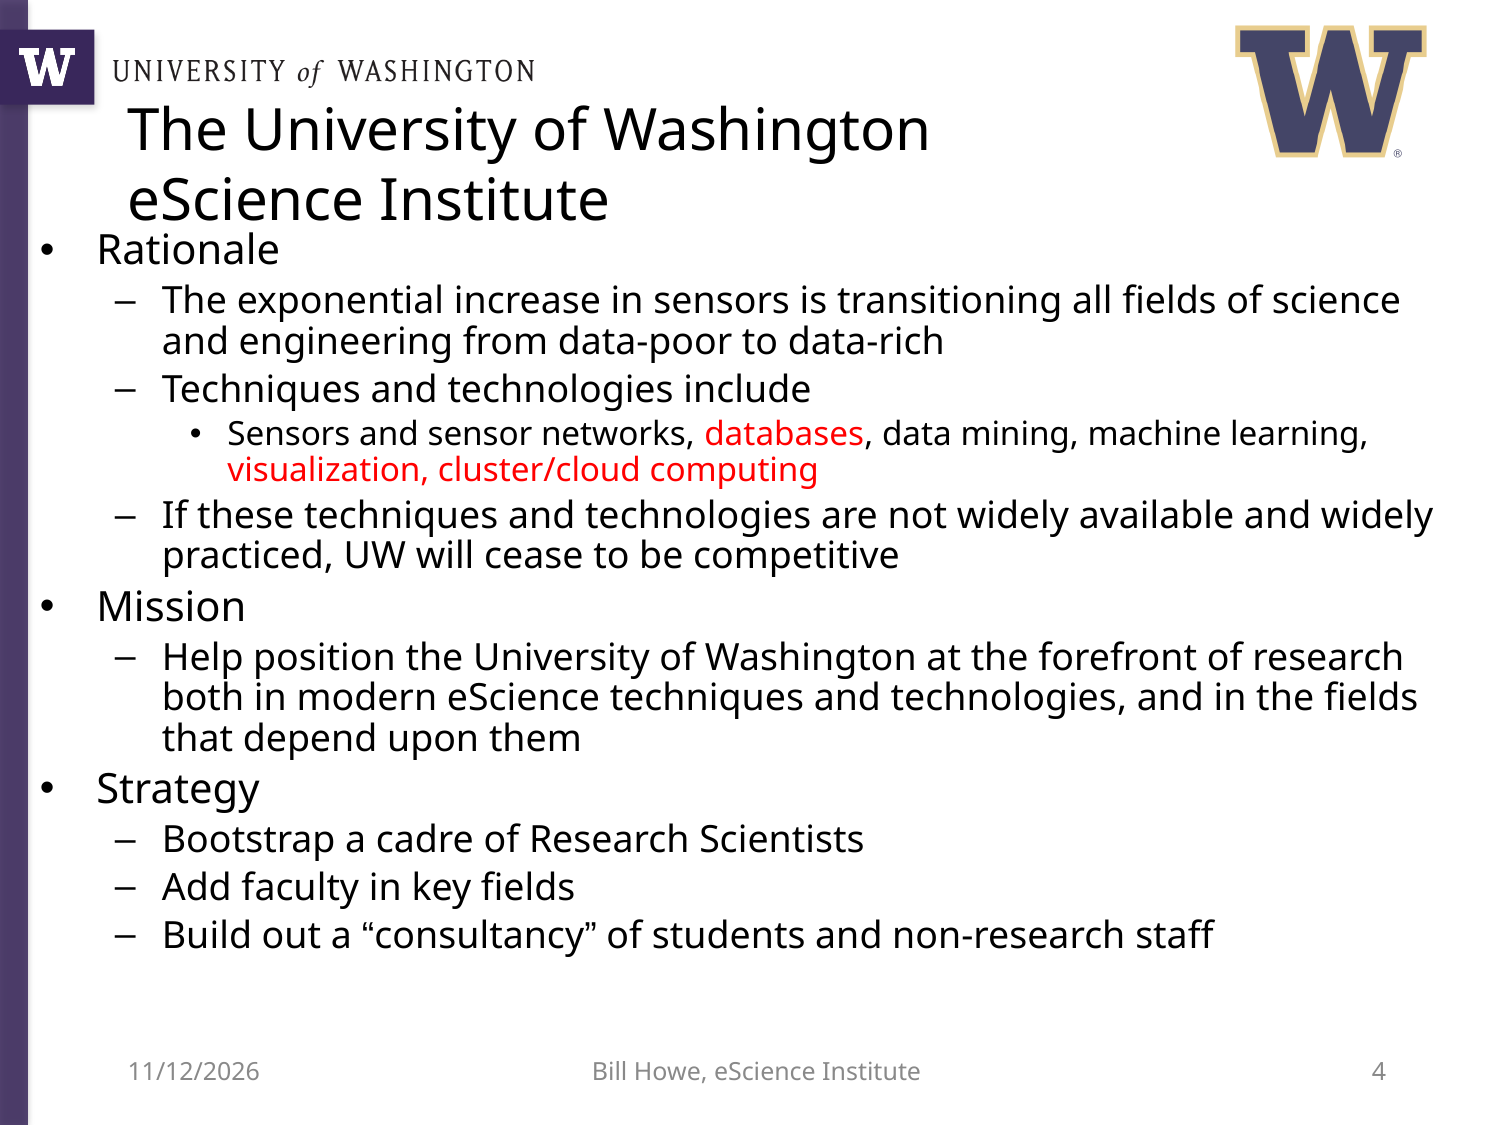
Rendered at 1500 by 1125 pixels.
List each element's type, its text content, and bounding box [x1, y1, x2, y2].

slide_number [112, 1050, 463, 1103]
list Rationale The exponential increase in sensors is transitioning all fields of science and engineering from data-poor to data-rich Techniques and technologies include Sensors and sensor networks, databases, data mining, machine learning, visualization, cluster/cloud computing If these techniques and technologies are not widely available and widely practiced, UW will cease to be competitive Mission Help position the University of Washington at the forefront of research both in modern eScience techniques and technologies, and in the fields that depend upon them Strategy Bootstrap a cadre of Research Scientists Add faculty in key fields Build out a “consultancy” of students and non-research staff [24, 221, 1471, 1050]
picture [19, 48, 75, 86]
picture [112, 59, 534, 88]
footer Bill Howe, eScience Institute [519, 1050, 995, 1103]
slide_number 4 [1051, 1050, 1402, 1103]
picture [1230, 14, 1432, 163]
title The University of Washington eScience Institute [112, 88, 1118, 221]
